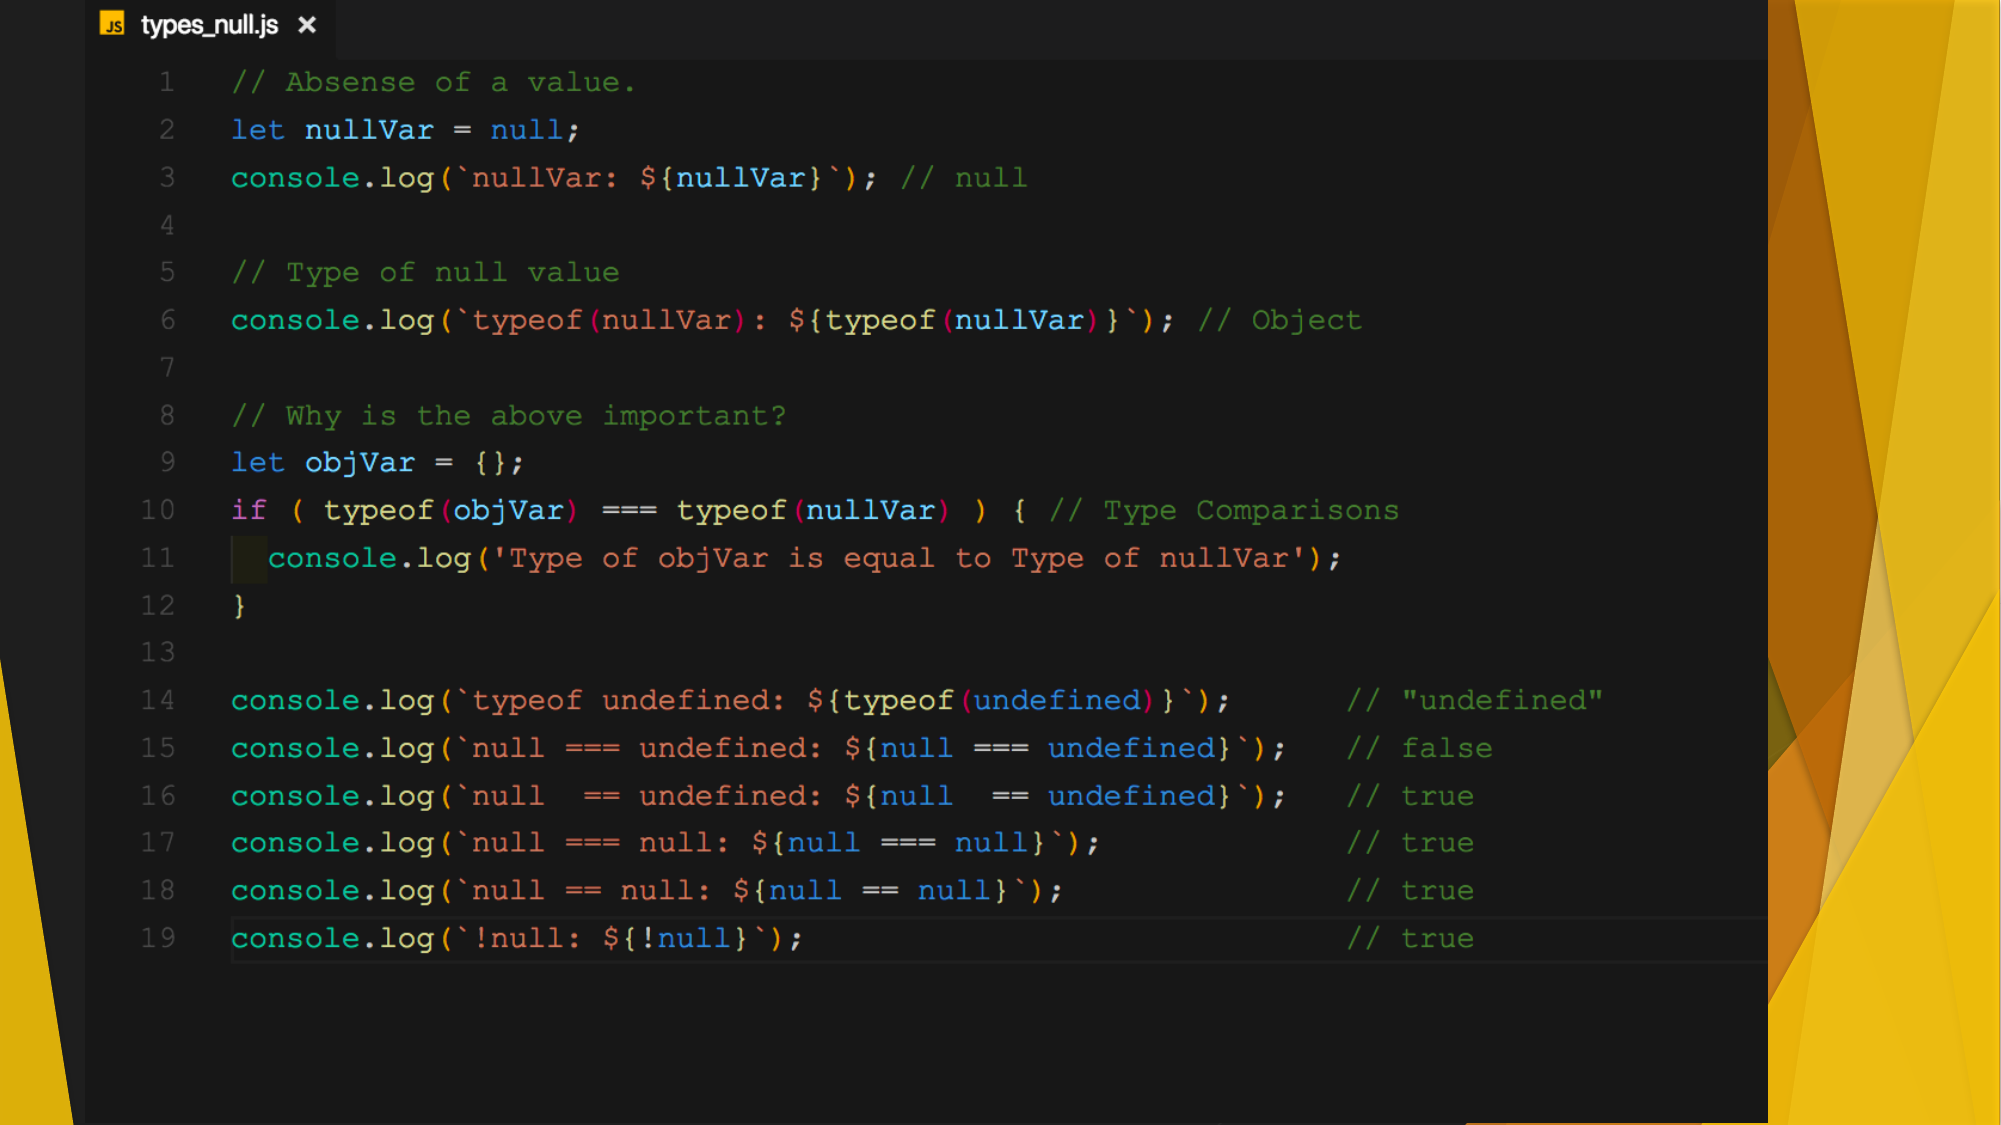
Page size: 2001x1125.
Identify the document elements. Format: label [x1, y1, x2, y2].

picture [84, 0, 1769, 1124]
